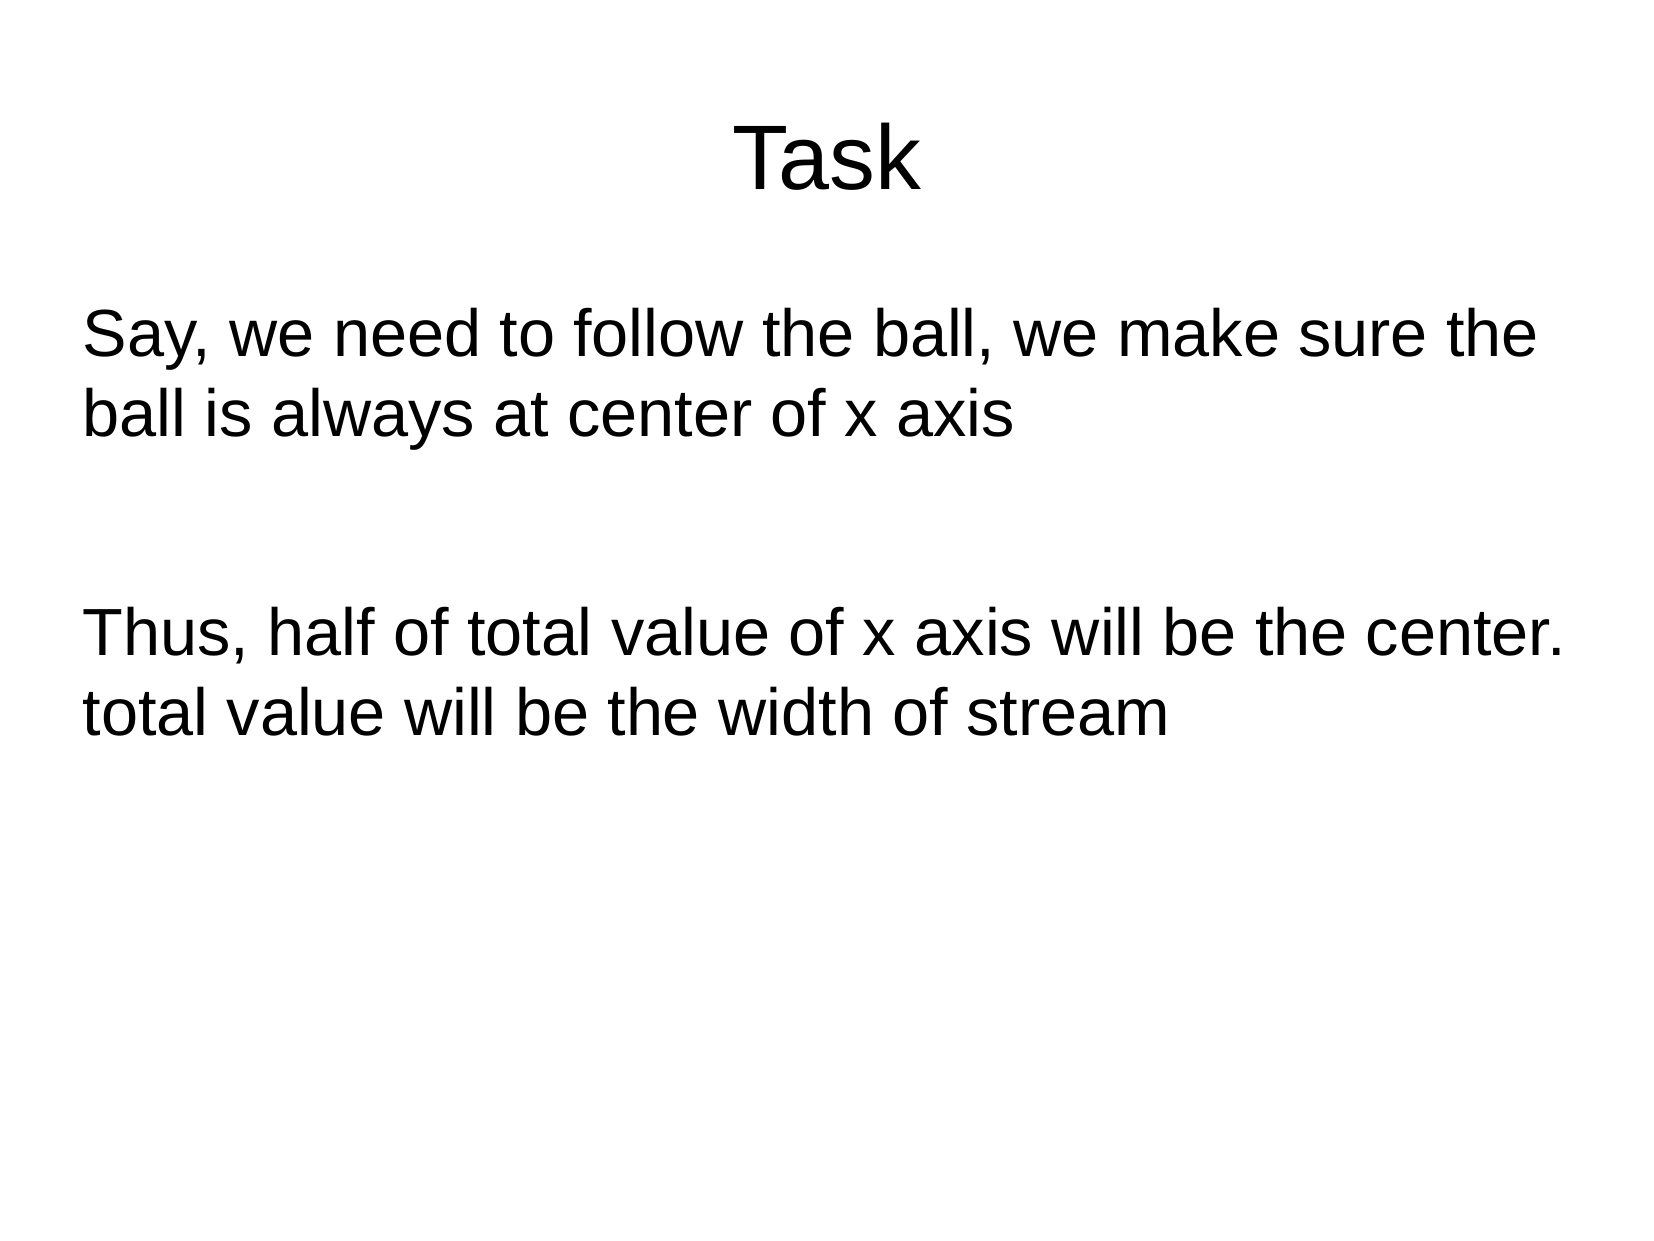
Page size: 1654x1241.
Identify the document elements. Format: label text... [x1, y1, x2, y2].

list Say, we need to follow the ball, we make sure the ball is always at center of x axis Thus, half of total value of x axis will be the center. total value will be the width of stream [82, 290, 1571, 1010]
title Task [82, 49, 1571, 257]
